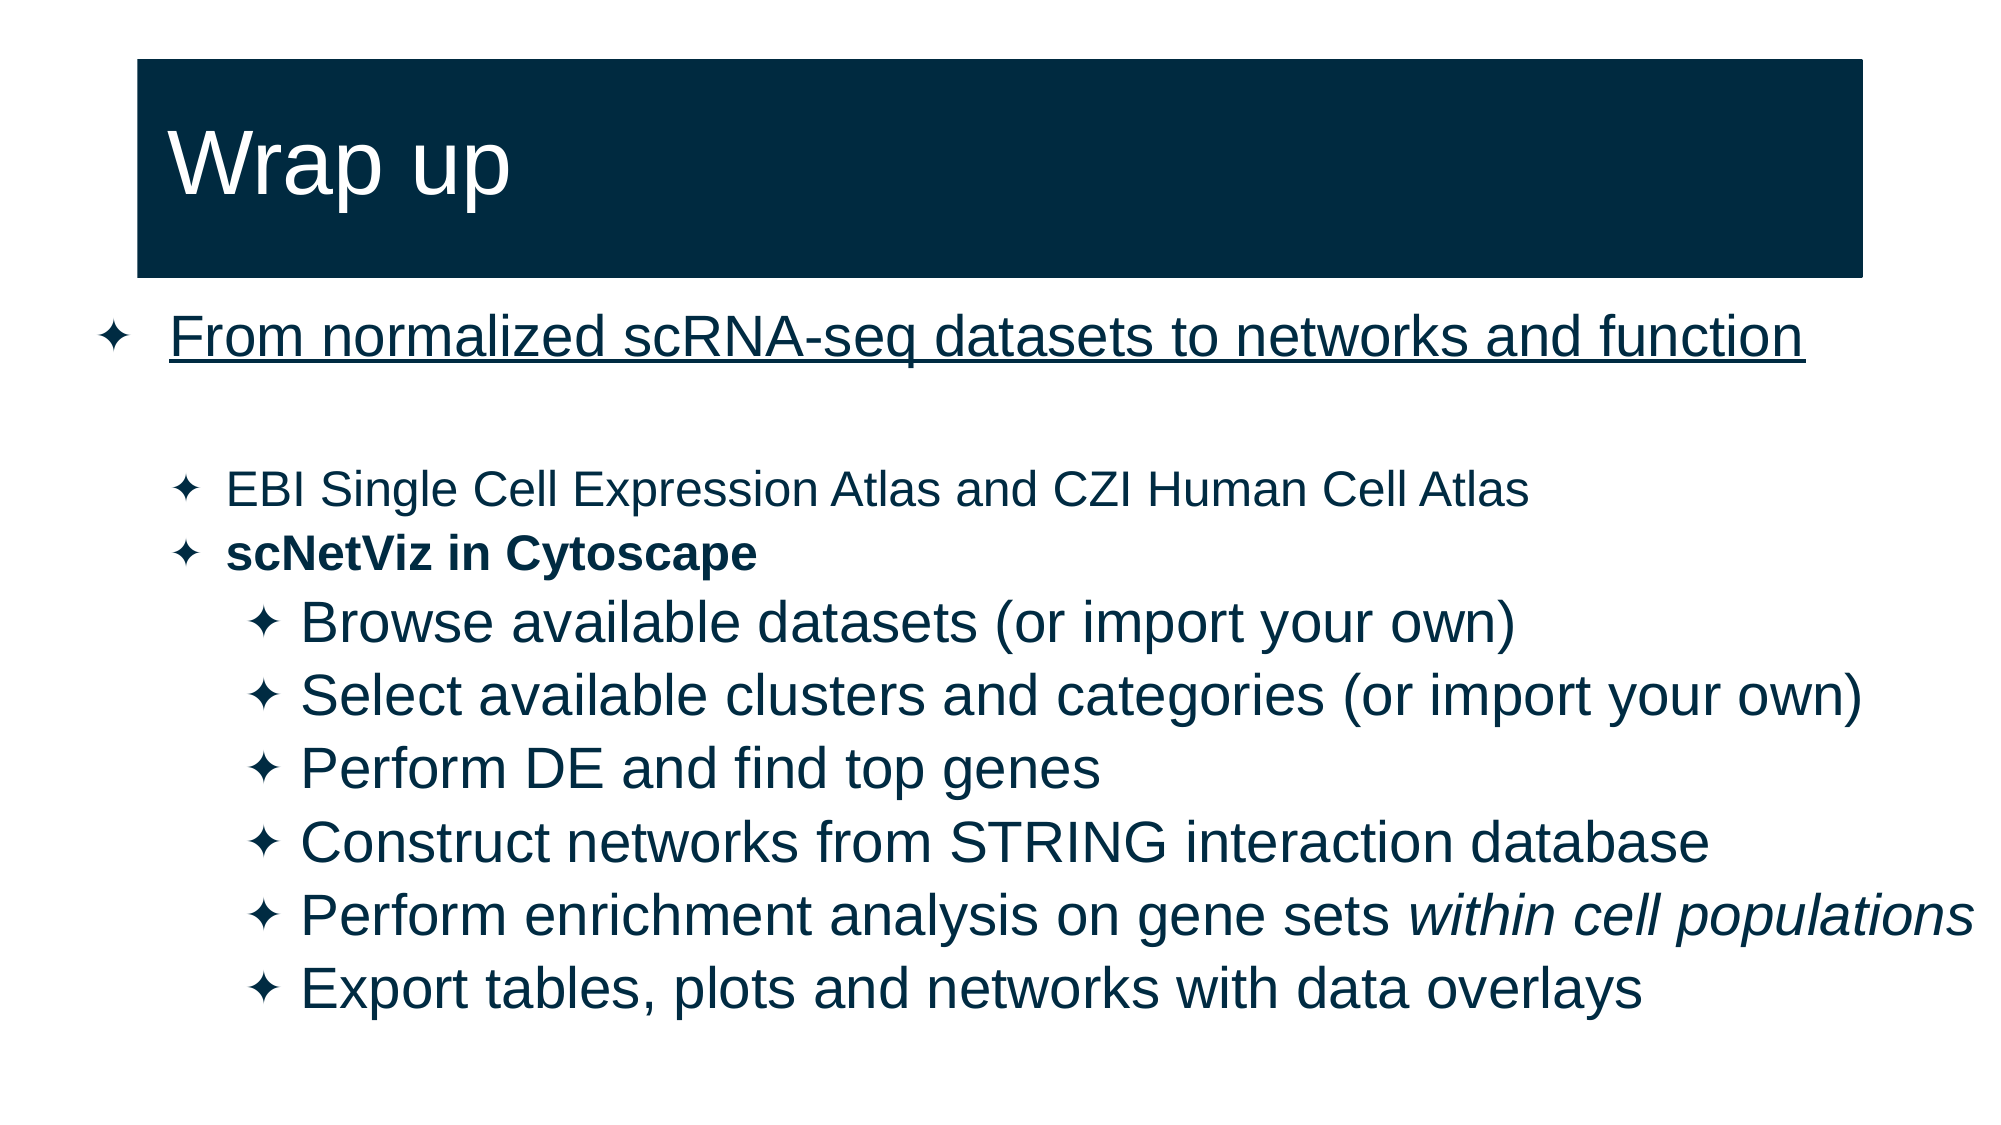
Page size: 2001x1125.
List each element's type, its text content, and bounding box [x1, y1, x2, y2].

list From normalized scRNA-seq datasets to networks and function EBI Single Cell Expression Atlas and CZI Human Cell Atlas scNetViz in Cytoscape Browse available datasets (or import your own) Select available clusters and categories (or import your own) Perform DE and find top genes Construct networks from STRING interaction database Perform enrichment analysis on gene sets within cell populations Export tables, plots and networks with data overlays [64, 306, 1990, 1030]
title Wrap up [137, 59, 1863, 278]
